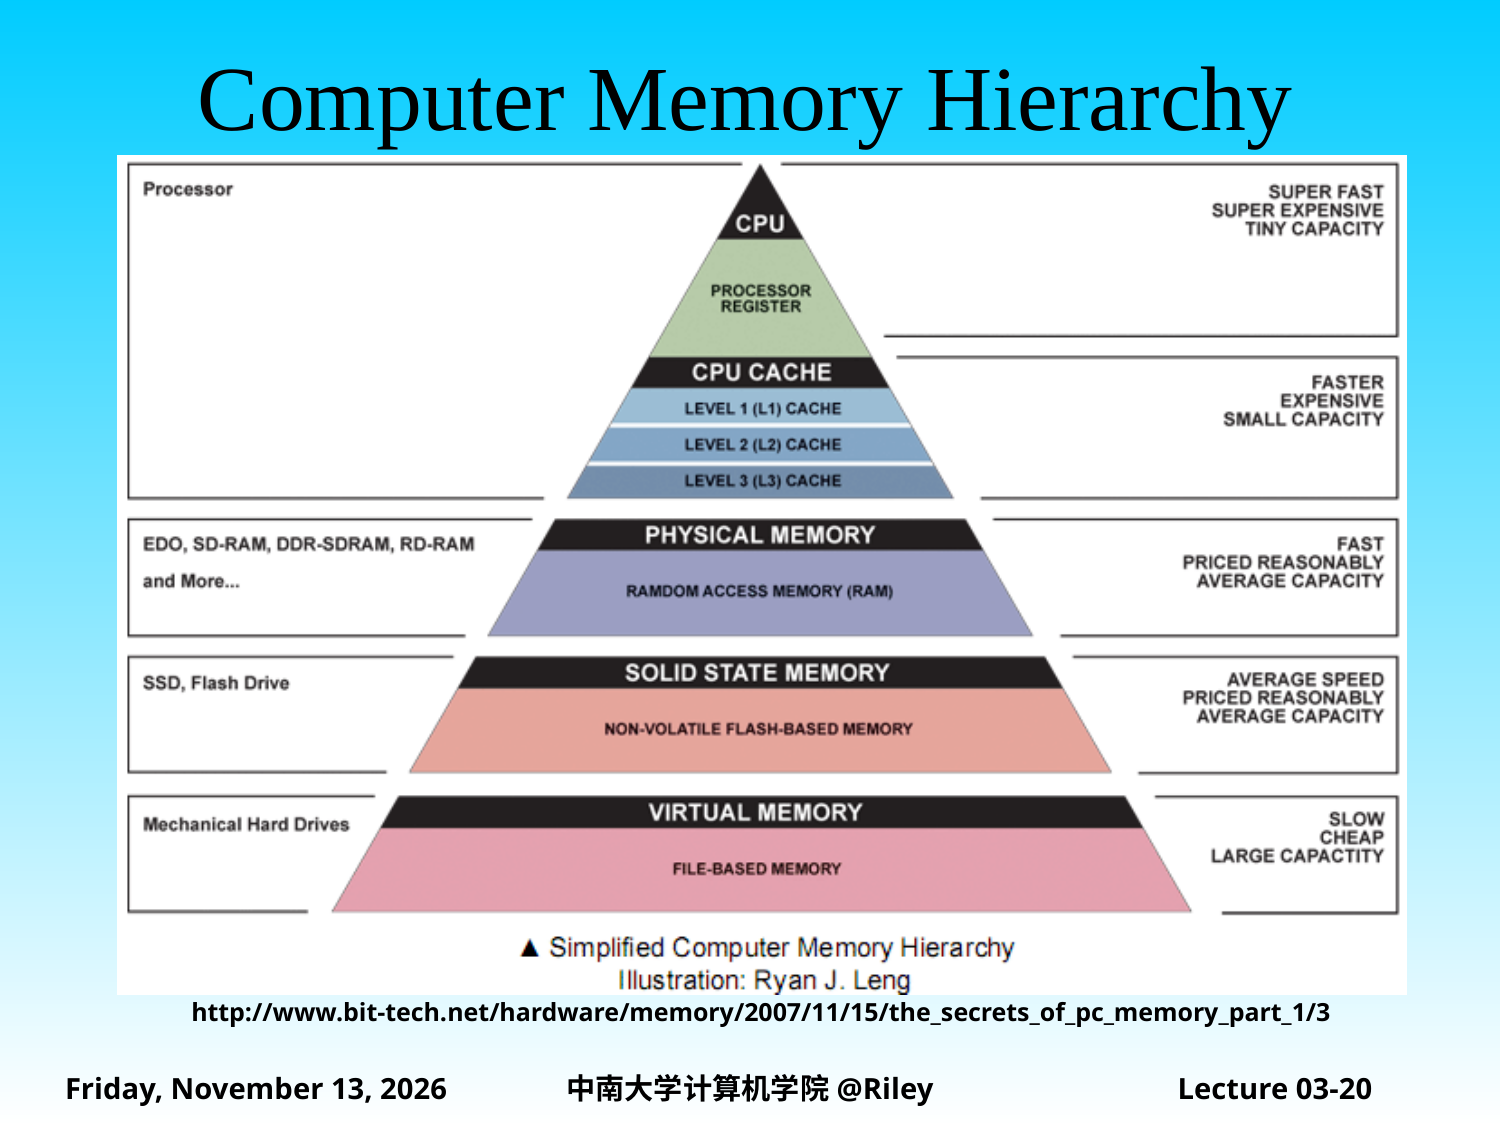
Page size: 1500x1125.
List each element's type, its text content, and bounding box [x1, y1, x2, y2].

slide_number Lecture 03-20 [1074, 1062, 1388, 1125]
text_box http://www.bit-tech.net/hardware/memory/2007/11/15/the_secrets_of_pc_memory_part_1/3 [53, 988, 1471, 1034]
title Computer Memory Hierarchy [108, 0, 1384, 154]
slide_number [0, 1062, 513, 1125]
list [83, 155, 1441, 995]
footer 中南大学计算机学院@Riley [513, 1062, 988, 1125]
